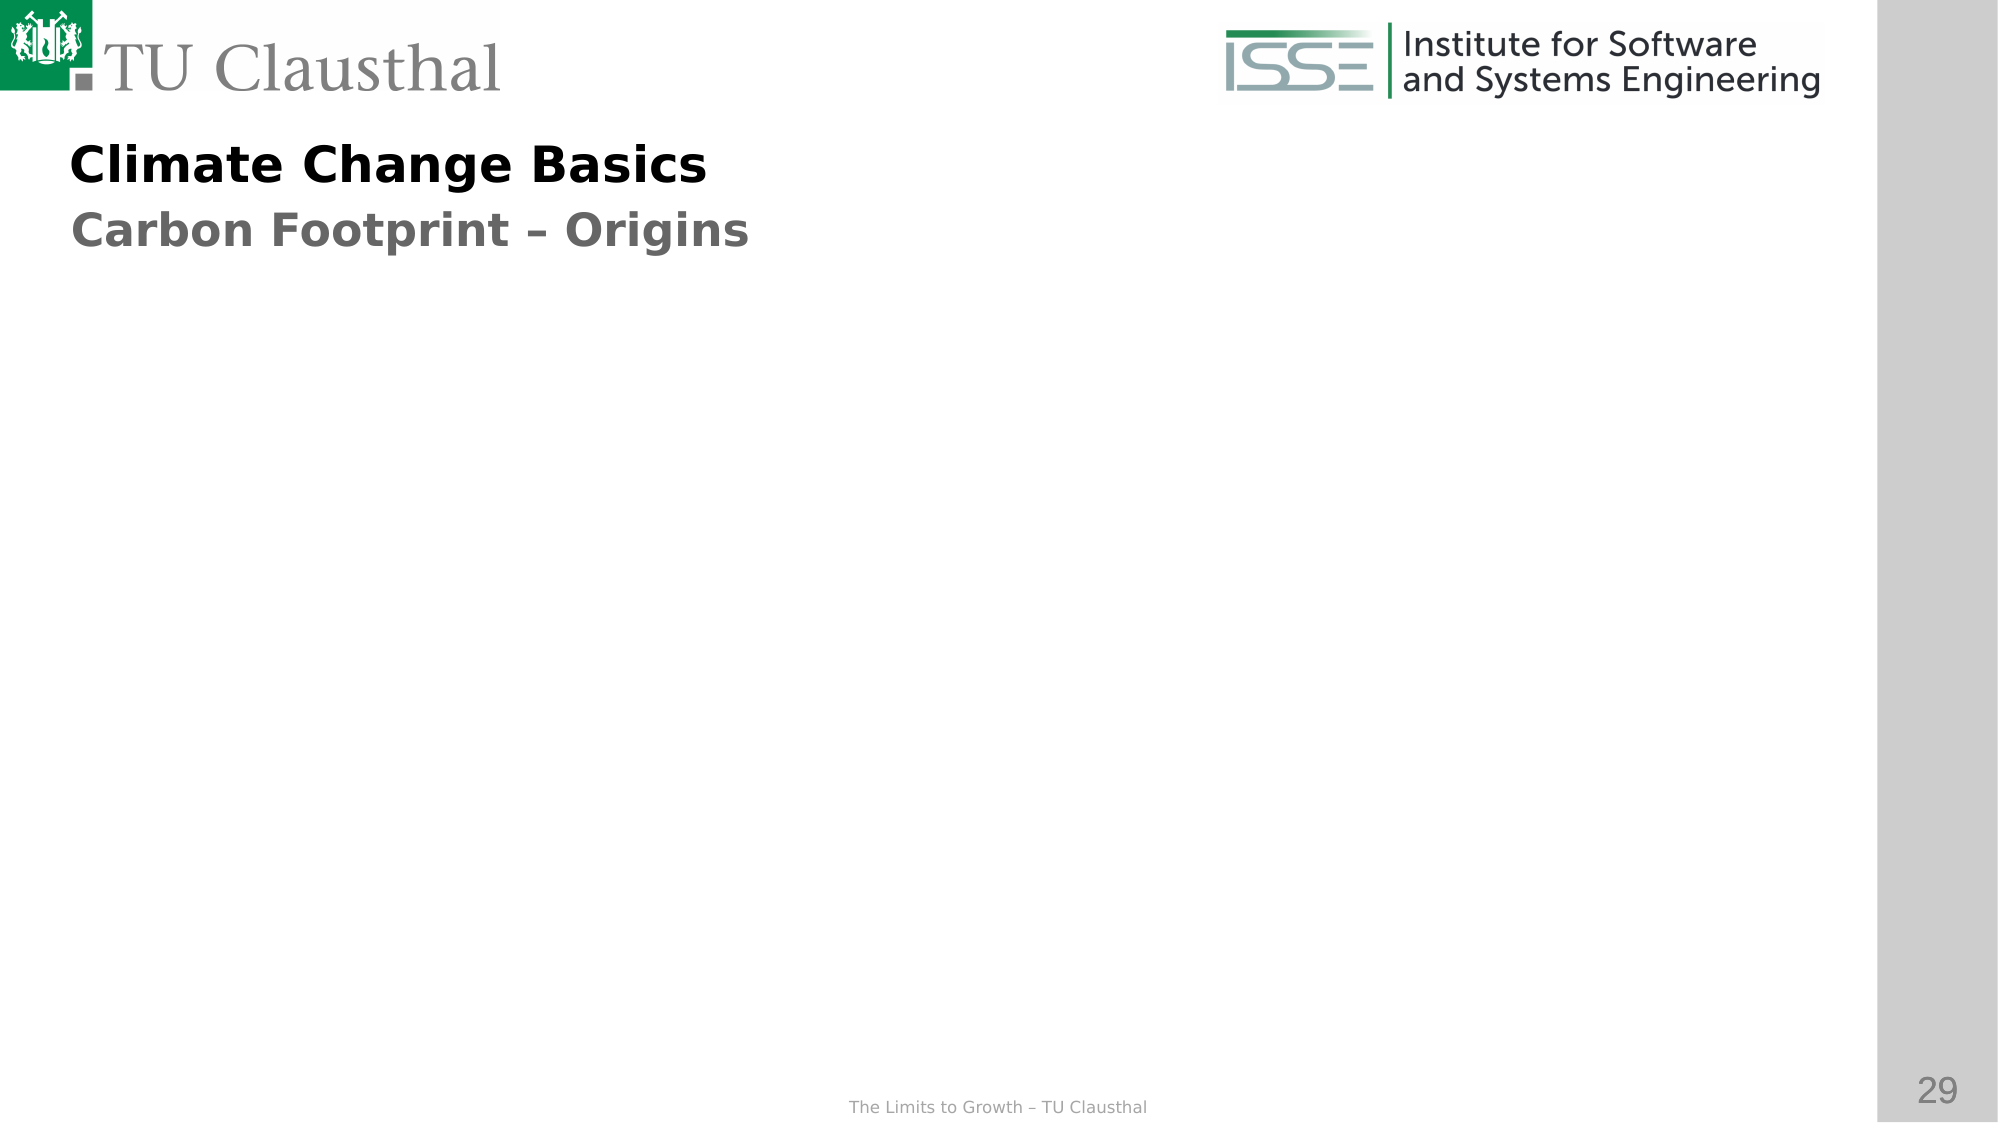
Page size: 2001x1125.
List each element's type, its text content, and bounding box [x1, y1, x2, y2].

text_box Climate Change Basics [54, 125, 1817, 206]
text_box Carbon Footprint – Origins [70, 188, 1768, 269]
picture [0, 0, 500, 91]
picture [1218, 22, 1825, 105]
